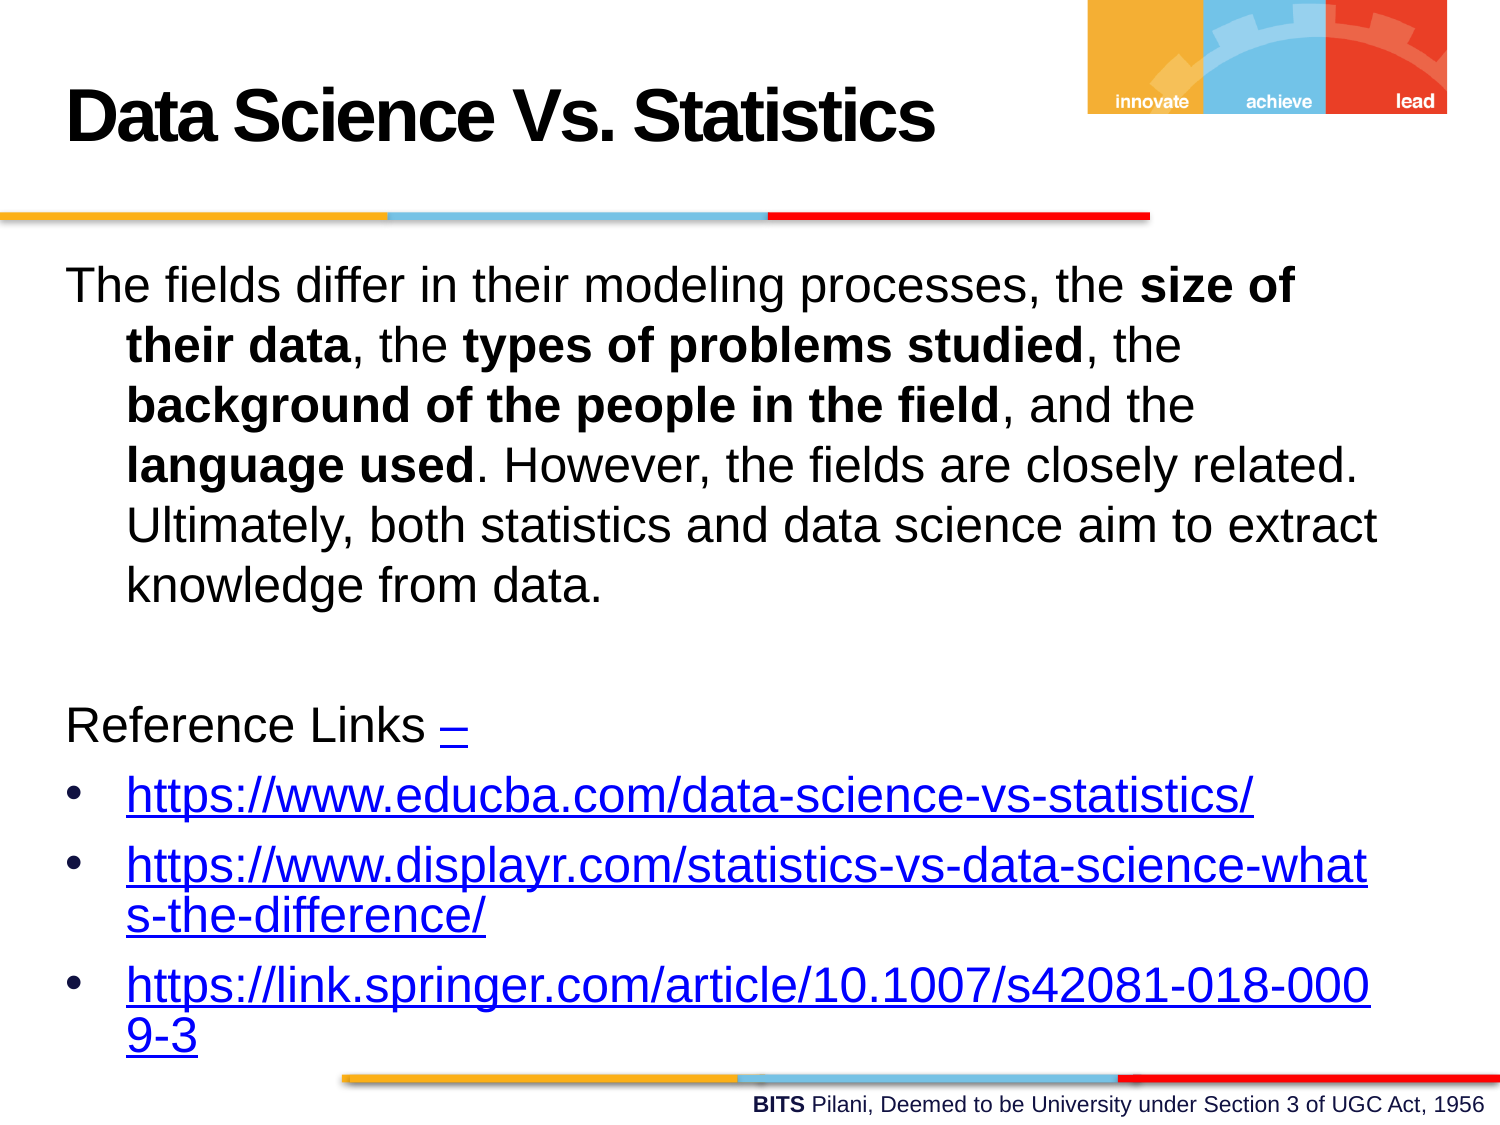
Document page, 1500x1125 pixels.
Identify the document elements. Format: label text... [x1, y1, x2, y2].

list The fields differ in their modeling processes, the size of their data, the types of problems studied, the background of the people in the field, and the language used. However, the fields are closely related. Ultimately, both statistics and data science aim to extract knowledge from data. Reference Links – https://www.educba.com/data-science-vs-statistics/ https://www.displayr.com/statistics-vs-data-science-whats-the-difference/ https://link.springer.com/article/10.1007/s42081-018-0009-3 [50, 245, 1400, 988]
list Data Science Vs. Statistics [50, 24, 1088, 213]
picture [1087, 0, 1448, 114]
